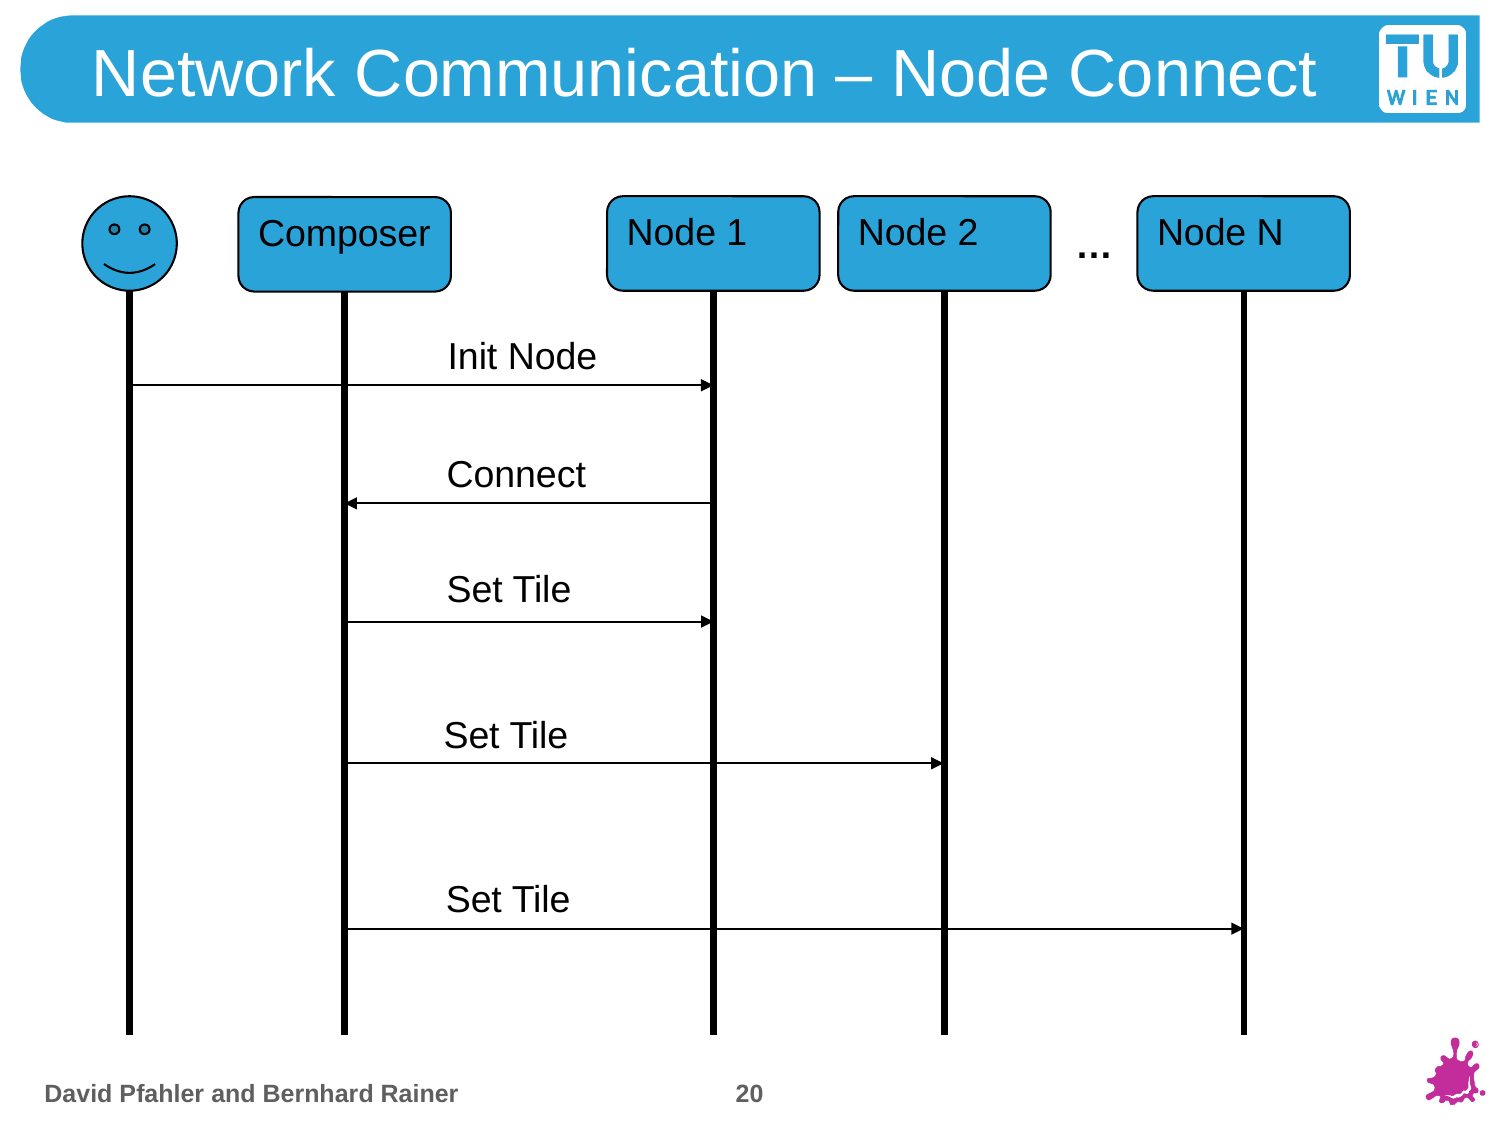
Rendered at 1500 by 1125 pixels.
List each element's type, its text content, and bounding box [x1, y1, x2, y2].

text_box Set Tile [428, 703, 671, 762]
footer David Pfahler and Bernhard Rainer [29, 1067, 632, 1118]
text_box Node 1 [607, 196, 820, 291]
title Network Communication – Node Connect [76, 6, 1351, 132]
picture [1379, 25, 1466, 113]
text_box … [1050, 213, 1138, 273]
text_box Init Node [432, 324, 675, 384]
text_box Composer [238, 197, 451, 292]
text_box Connect [431, 442, 674, 502]
text_box [82, 196, 177, 291]
text_box Set Tile [431, 557, 674, 618]
slide_number 20 [660, 1067, 839, 1118]
text_box Set Tile [431, 868, 673, 928]
text_box Node N [1137, 196, 1350, 291]
text_box Node 2 [838, 196, 1051, 291]
